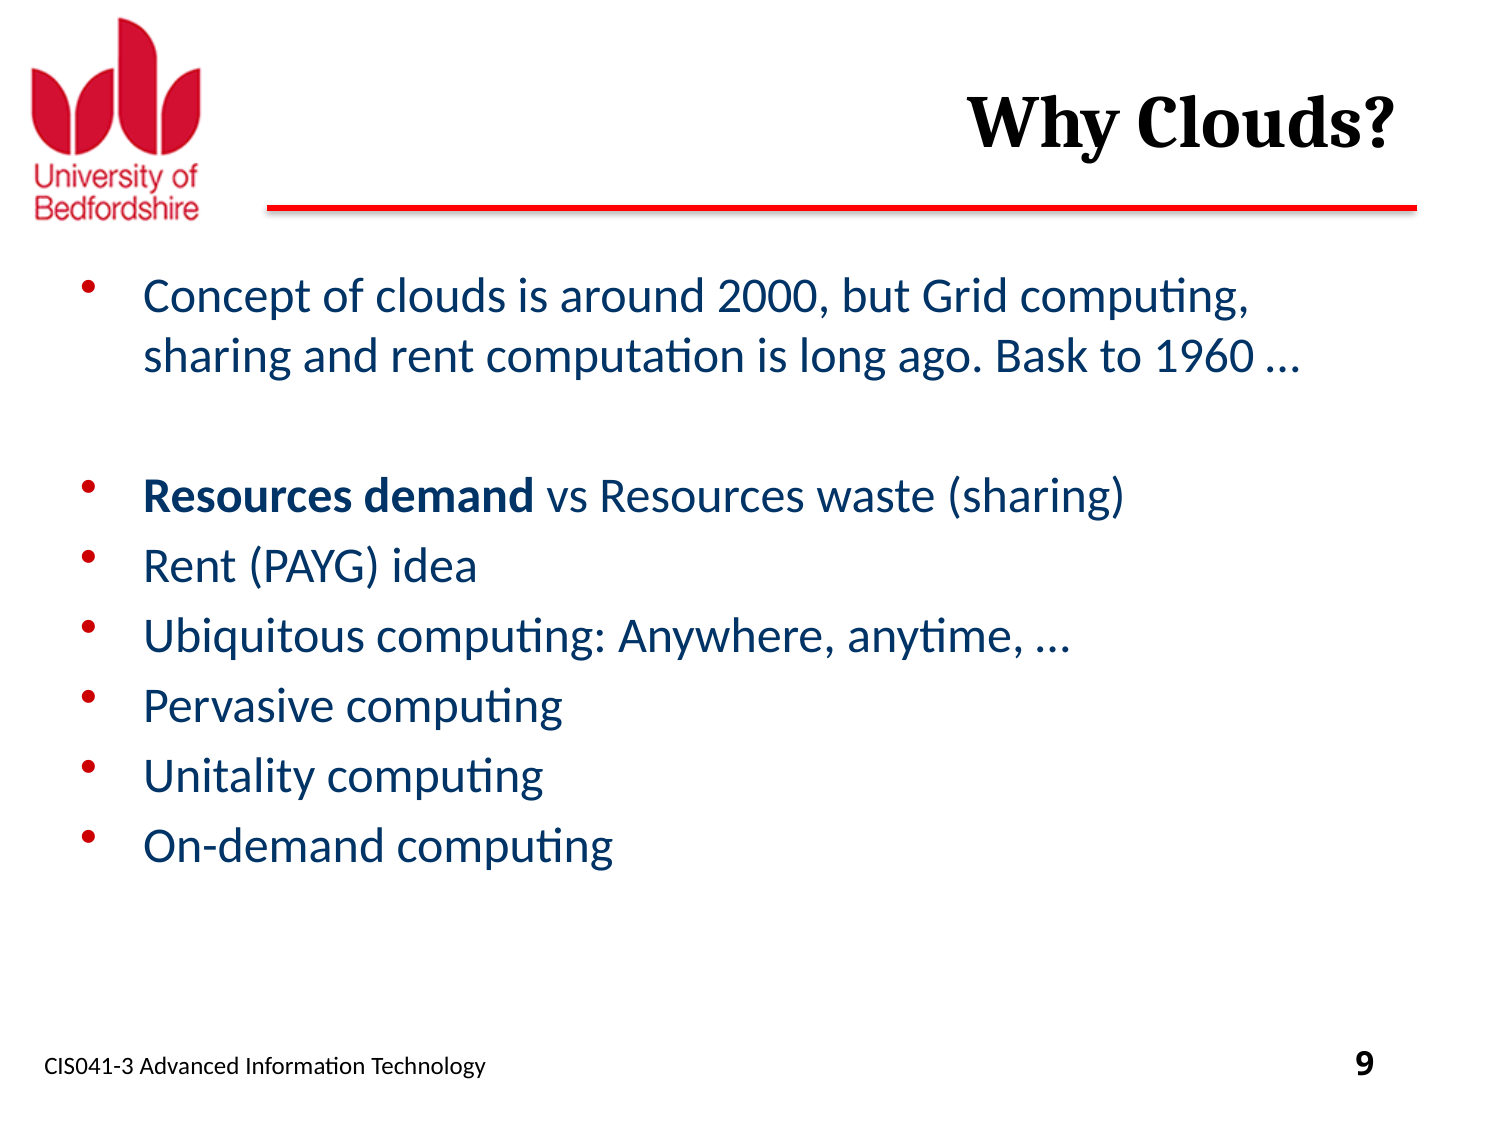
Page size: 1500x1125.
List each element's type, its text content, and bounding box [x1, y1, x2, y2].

picture [0, 0, 237, 236]
title Why Clouds? [262, 61, 1413, 174]
footer CIS041-3 Advanced Information Technology [29, 1035, 514, 1095]
list Concept of clouds is around 2000, but Grid computing, sharing and rent computation is long ago. Bask to 1960 … Resources demand vs Resources waste (sharing) Rent (PAYG) idea Ubiquitous computing: Anywhere, anytime, … Pervasive computing Unitality computing On-demand computing [64, 255, 1413, 1024]
